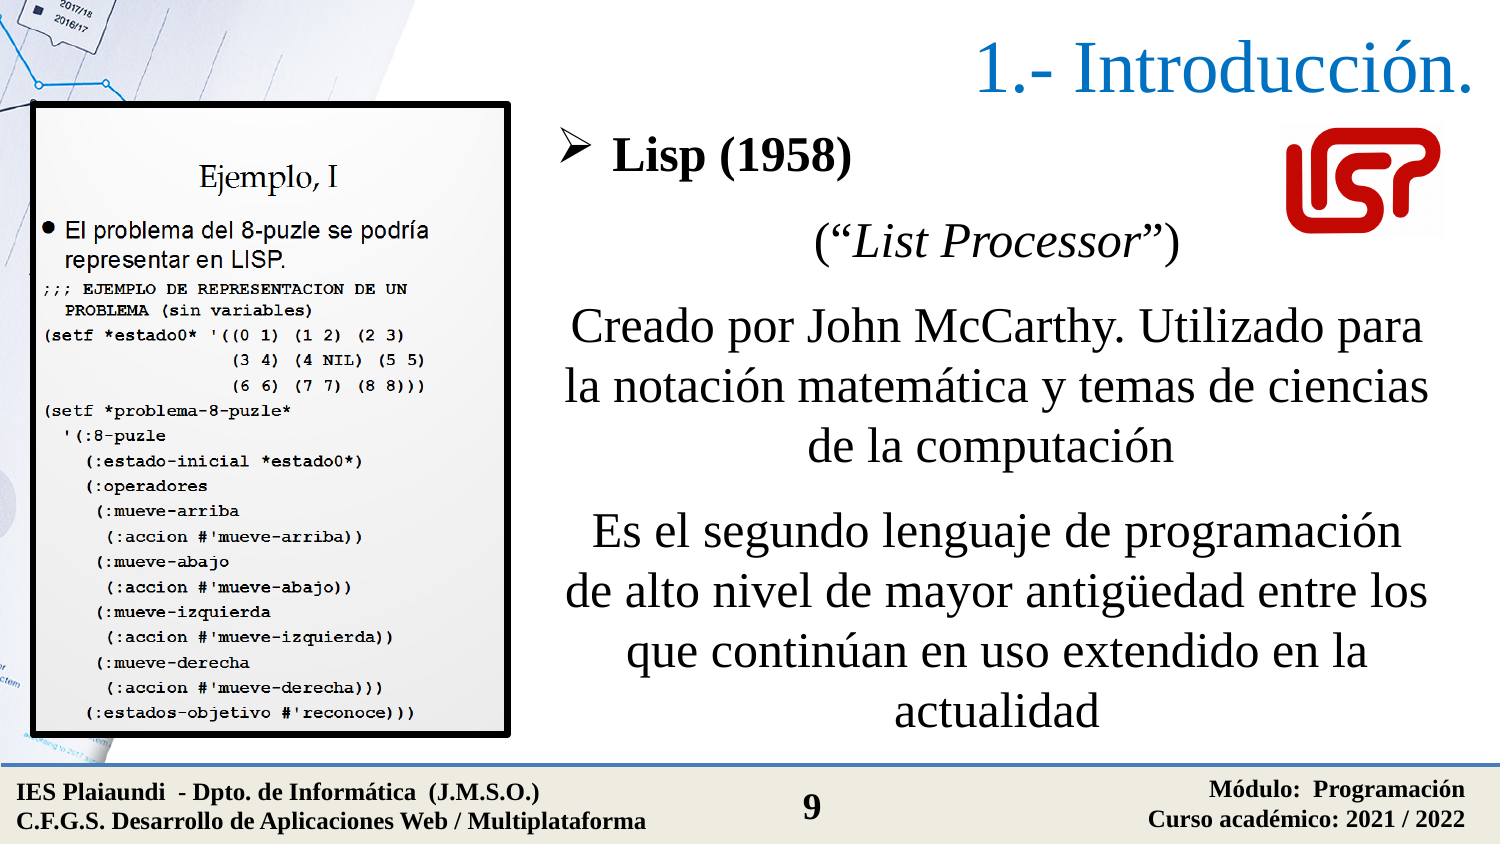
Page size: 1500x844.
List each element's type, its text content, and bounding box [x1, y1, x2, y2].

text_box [1, 764, 1500, 844]
text_box (“List Processor”) Creado por John McCarthy. Utilizado para la notación matemática y temas de ciencias de la computación Es el segundo lenguaje de programación de alto nivel de mayor antigüedad entre los que continúan en uso extendido en la actualidad [549, 200, 1445, 745]
picture [0, 0, 1500, 763]
picture [35, 106, 505, 732]
title 1.- Introducción. [19, 0, 1491, 126]
text_box Lisp (1958) [541, 114, 1155, 190]
